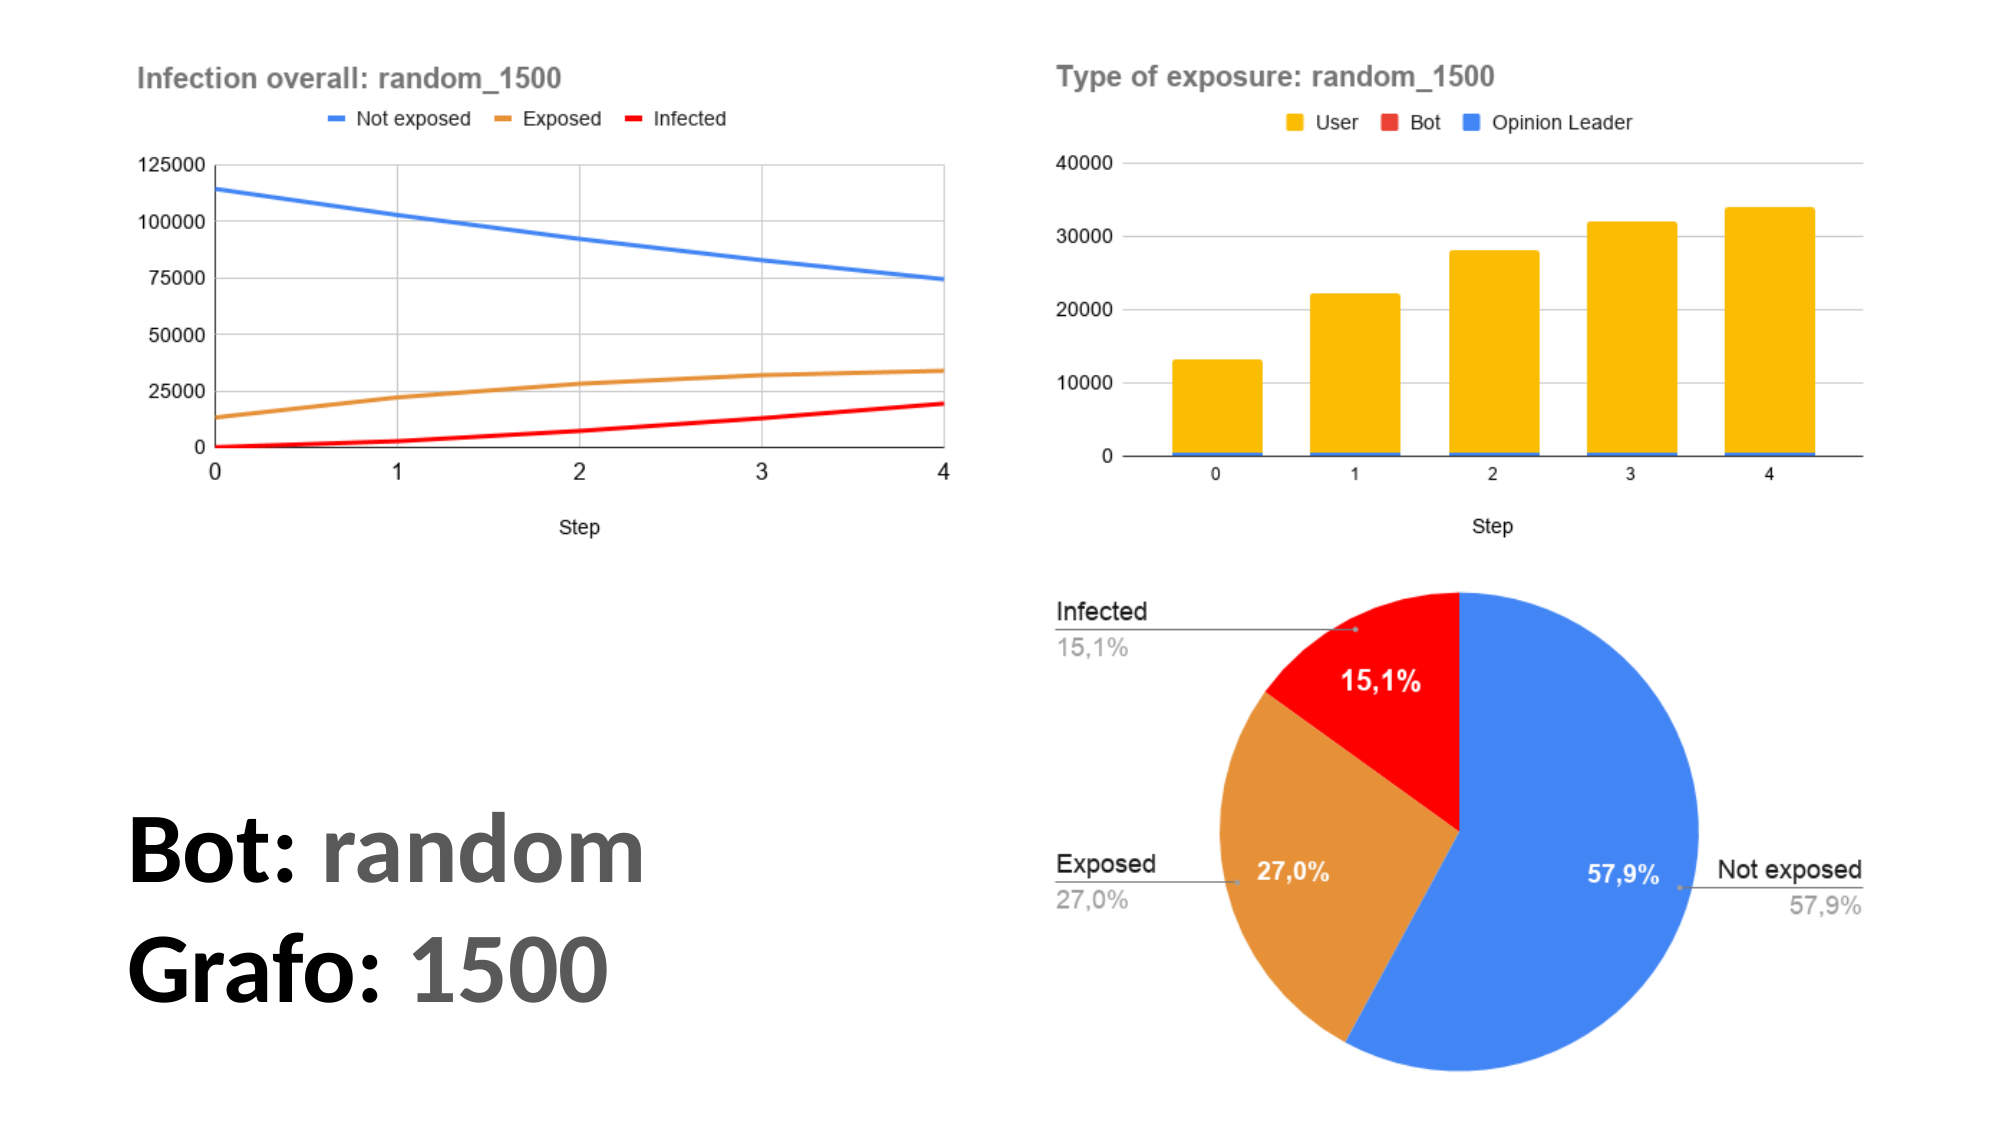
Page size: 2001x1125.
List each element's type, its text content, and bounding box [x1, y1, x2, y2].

picture [1034, 566, 1885, 1098]
picture [115, 34, 966, 567]
text_box Bot: random Grafo: 1500 [112, 775, 1034, 1031]
picture [1034, 32, 1885, 565]
